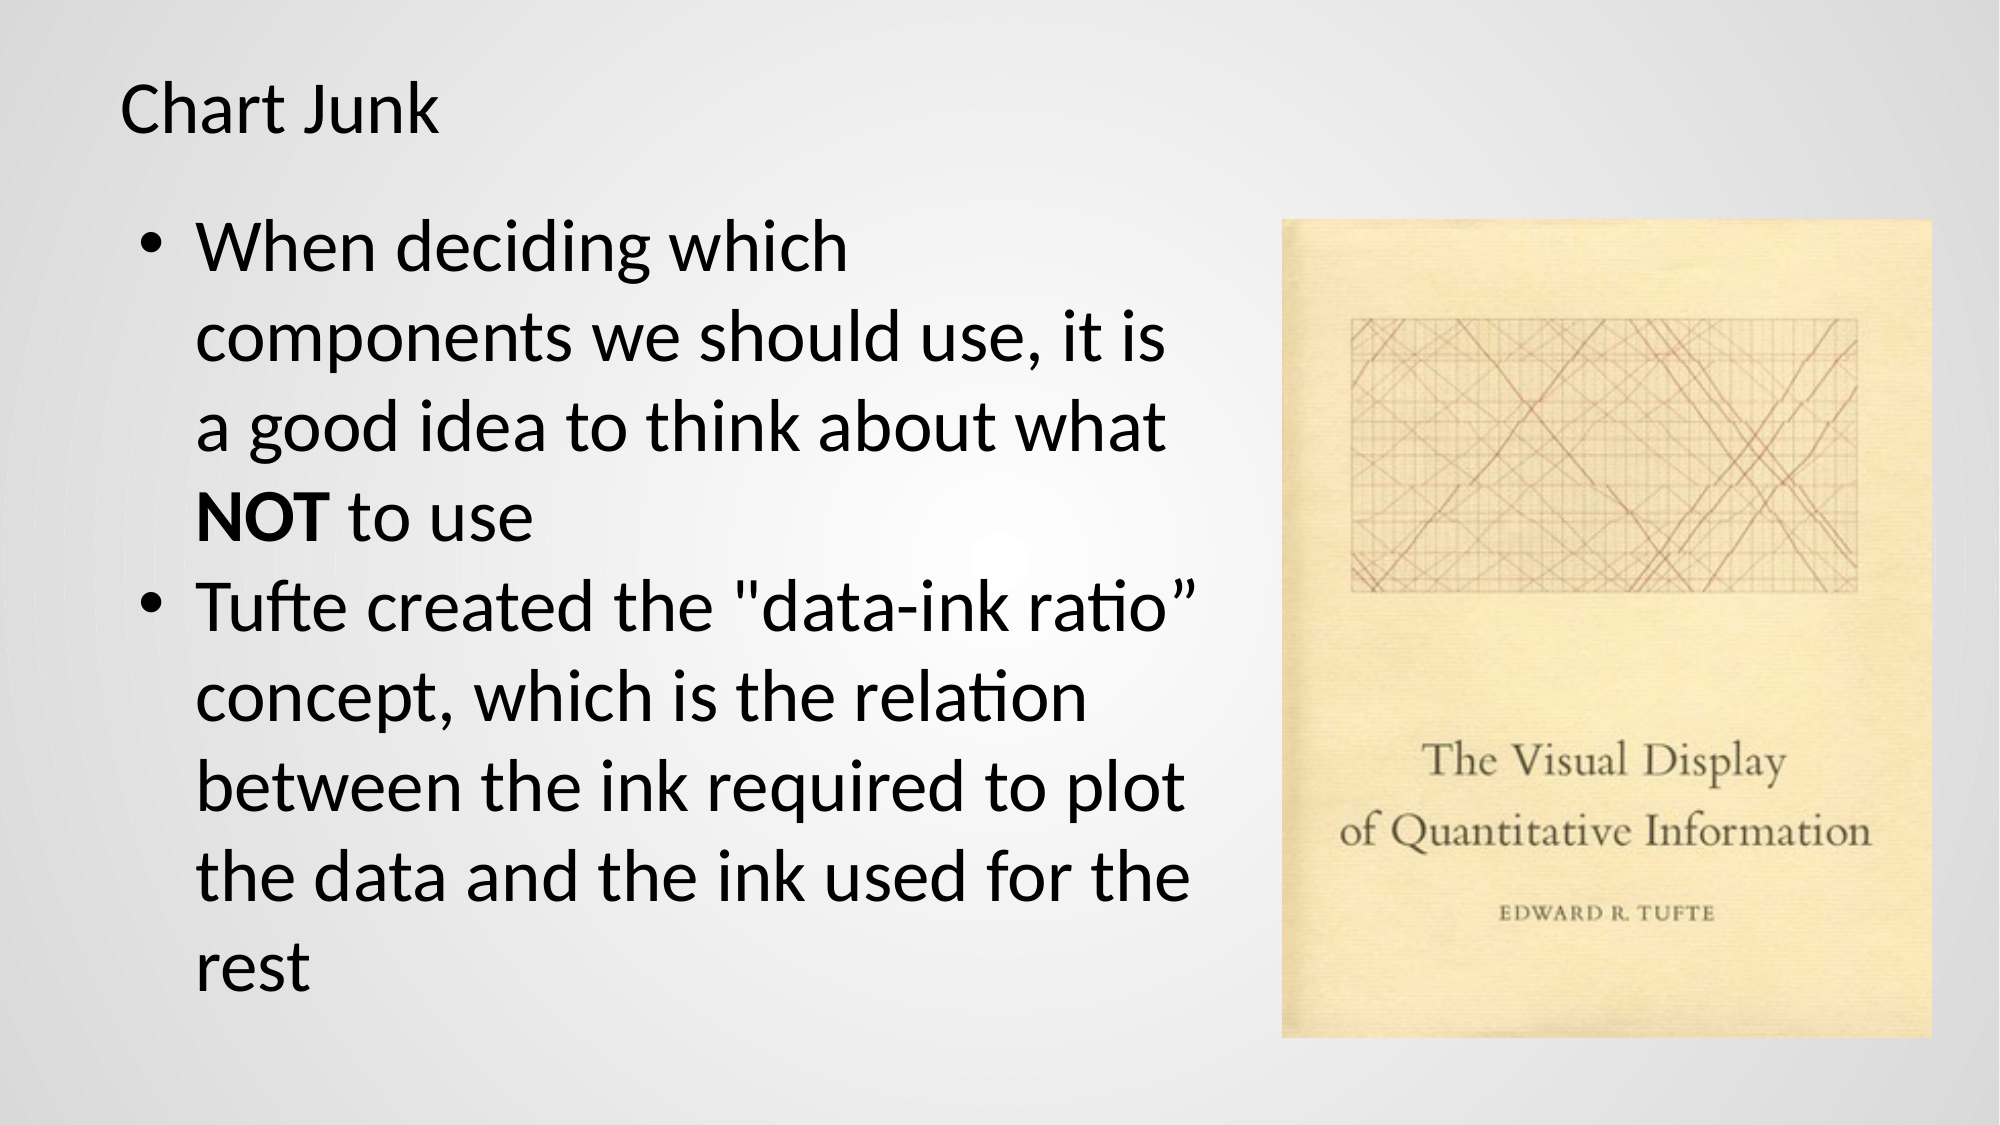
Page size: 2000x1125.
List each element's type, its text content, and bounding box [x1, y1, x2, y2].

title Chart Junk [100, 45, 1900, 162]
list When deciding which components we should use, it is a good idea to think about what NOT to use Tufte created the "data-ink ratio” concept, which is the relation between the ink required to plot the data and the ink used for the rest [100, 186, 1235, 1005]
picture [1282, 219, 1932, 1039]
